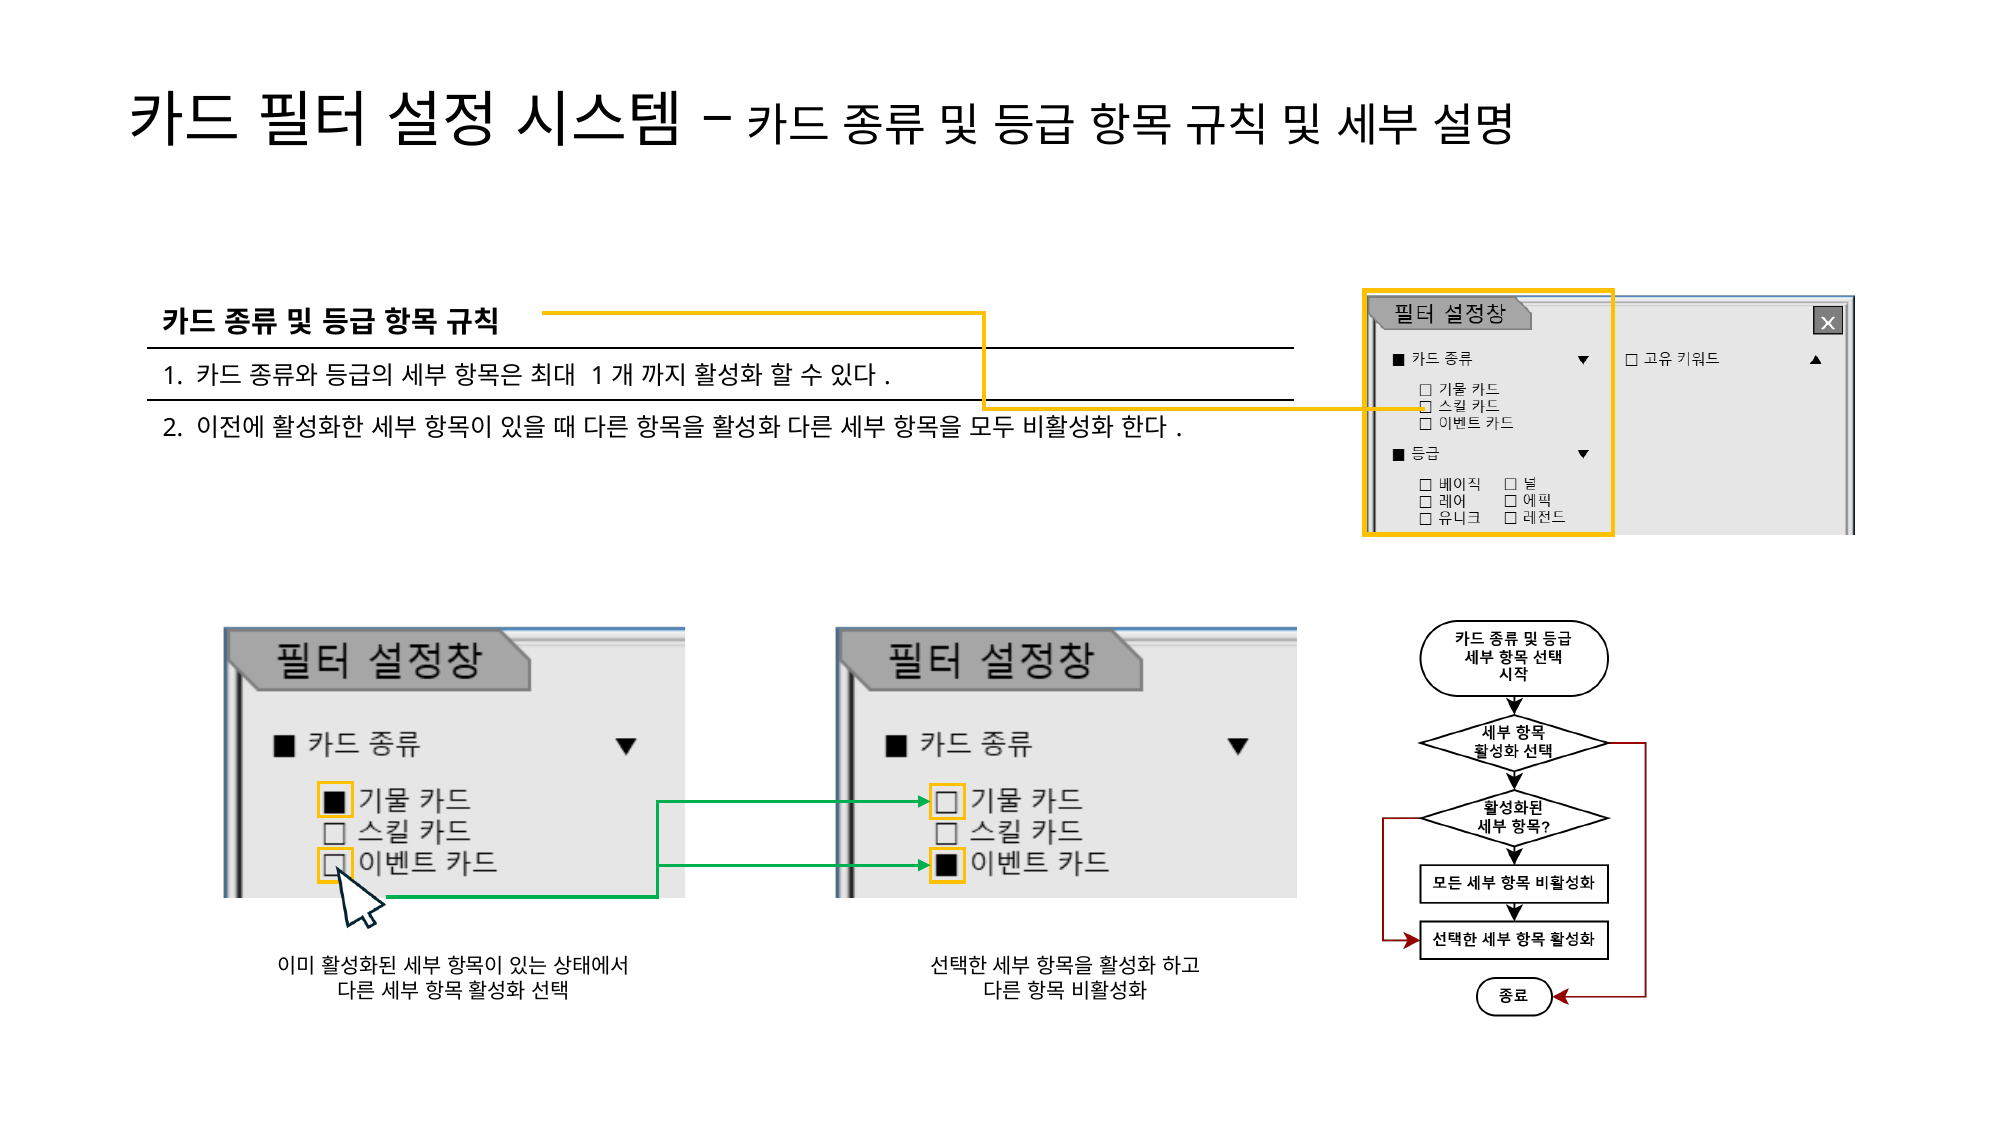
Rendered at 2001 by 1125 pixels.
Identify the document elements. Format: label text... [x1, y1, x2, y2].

table_cell 2. 이전에 활성화한 세부 항목이 있을 때 다른 항목을 활성화 다른 세부 항목을 모두 비활성화 한다. [147, 401, 1294, 451]
table_header 카드 종류 및 등급 항목 규칙 [147, 291, 1294, 347]
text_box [385, 865, 931, 898]
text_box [542, 313, 1425, 409]
text_box 카드 필터 설정 시스템 – 카드 종류 및 등급 항목 규칙 및 세부 설명 [113, 63, 1886, 167]
table_cell 1. 카드 종류와 등급의 세부 항목은 최대 1개 까지 활성화 할 수 있다. [147, 349, 542, 399]
picture [1364, 290, 1859, 535]
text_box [385, 801, 931, 865]
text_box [833, 617, 1297, 1012]
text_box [221, 618, 686, 1012]
picture [1350, 601, 1682, 1035]
